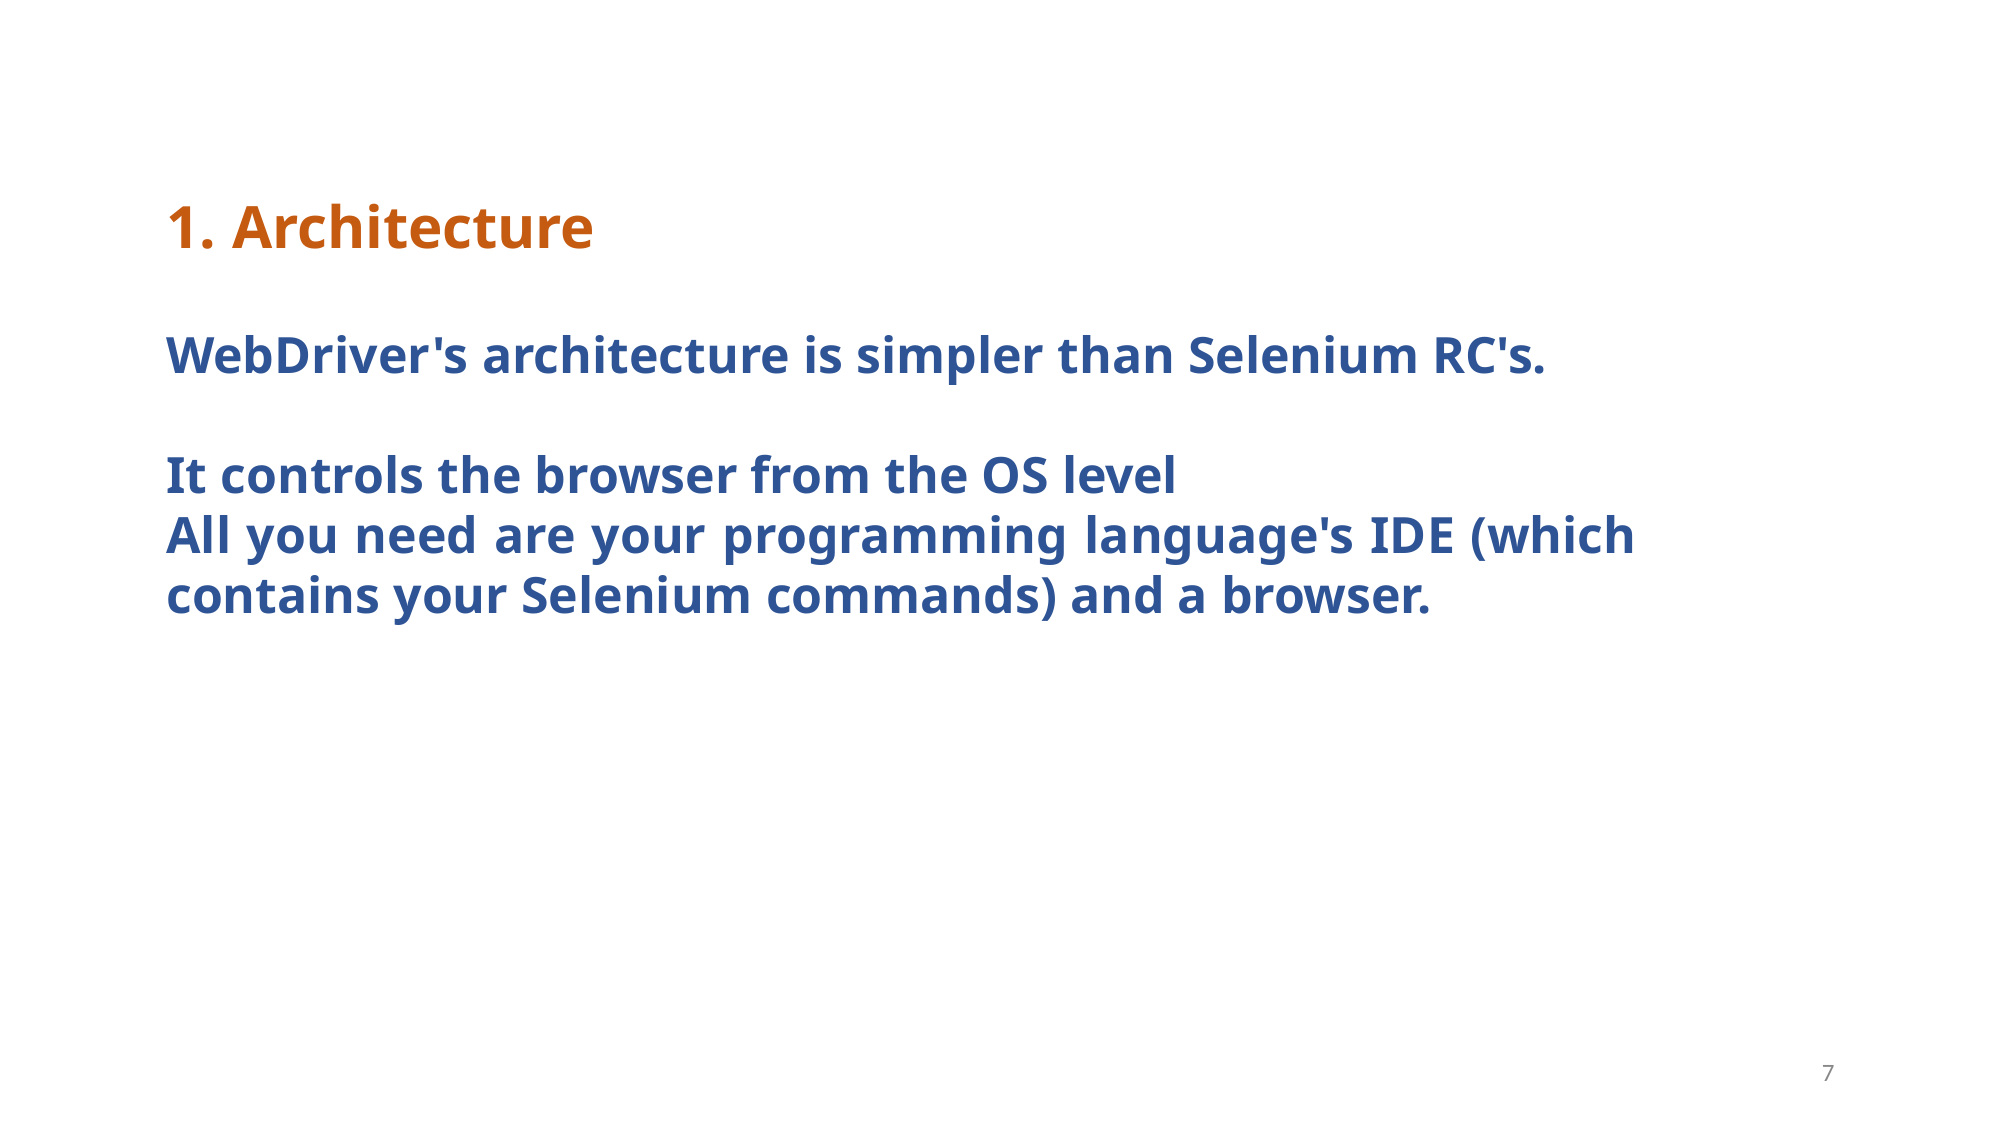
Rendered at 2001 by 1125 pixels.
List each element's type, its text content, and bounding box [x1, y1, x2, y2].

slide_number 7 [1819, 1060, 1856, 1125]
title 1. Architecture [164, 188, 659, 379]
text_box WebDriver's architecture is simpler than Selenium RC's. It controls the browser from the OS level All you need are your programming language's IDE (which contains your Selenium commands) and a browser. [164, 321, 1850, 624]
